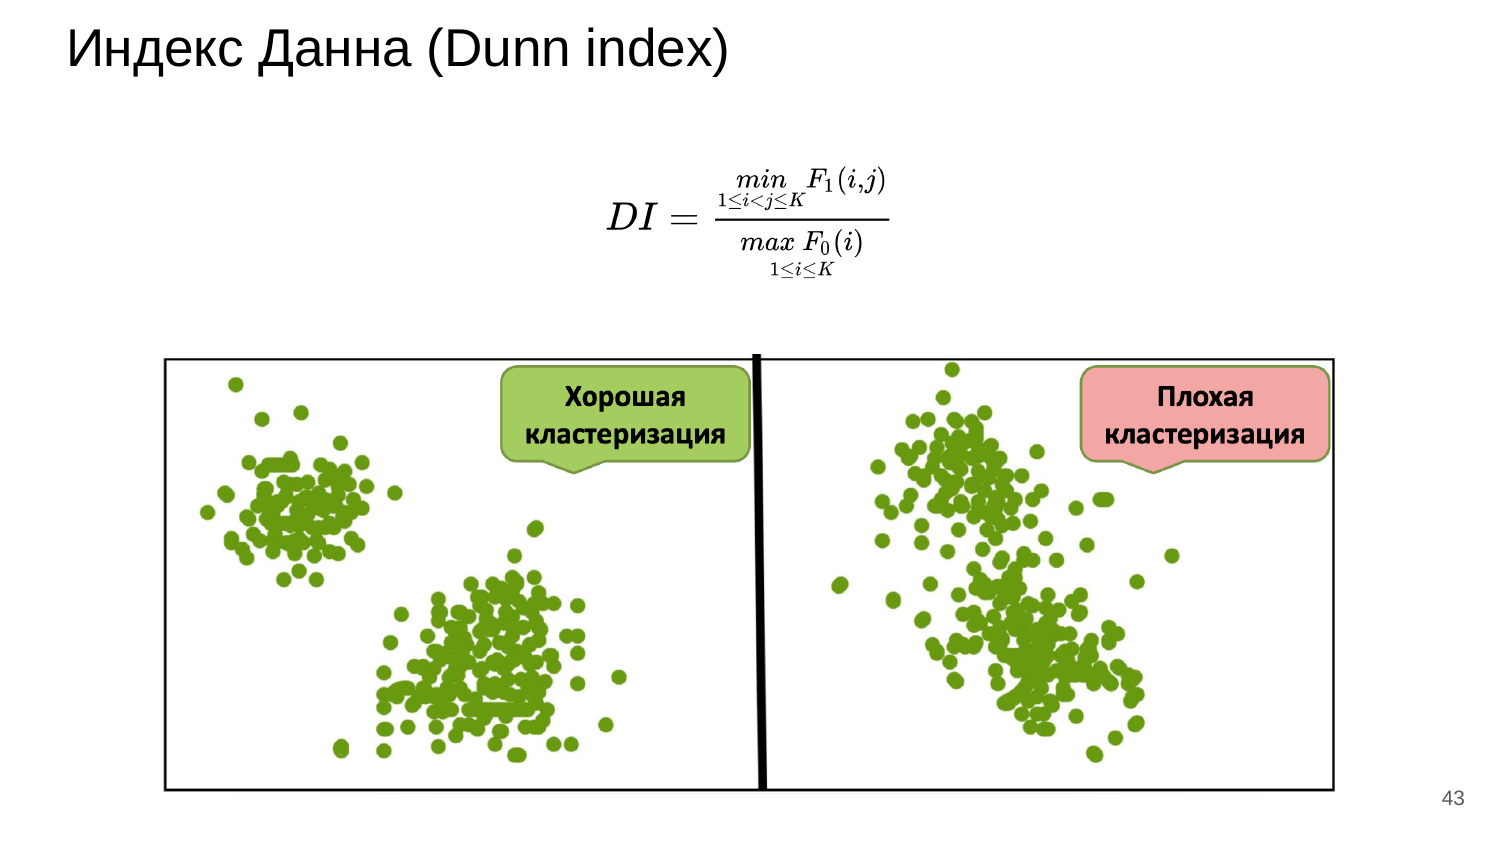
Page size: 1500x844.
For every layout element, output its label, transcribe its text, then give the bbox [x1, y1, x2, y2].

picture [605, 162, 895, 284]
slide_number ‹#› [1389, 764, 1480, 830]
title Индекс Данна (Dunn index) [51, 0, 1449, 92]
picture [161, 354, 1339, 795]
